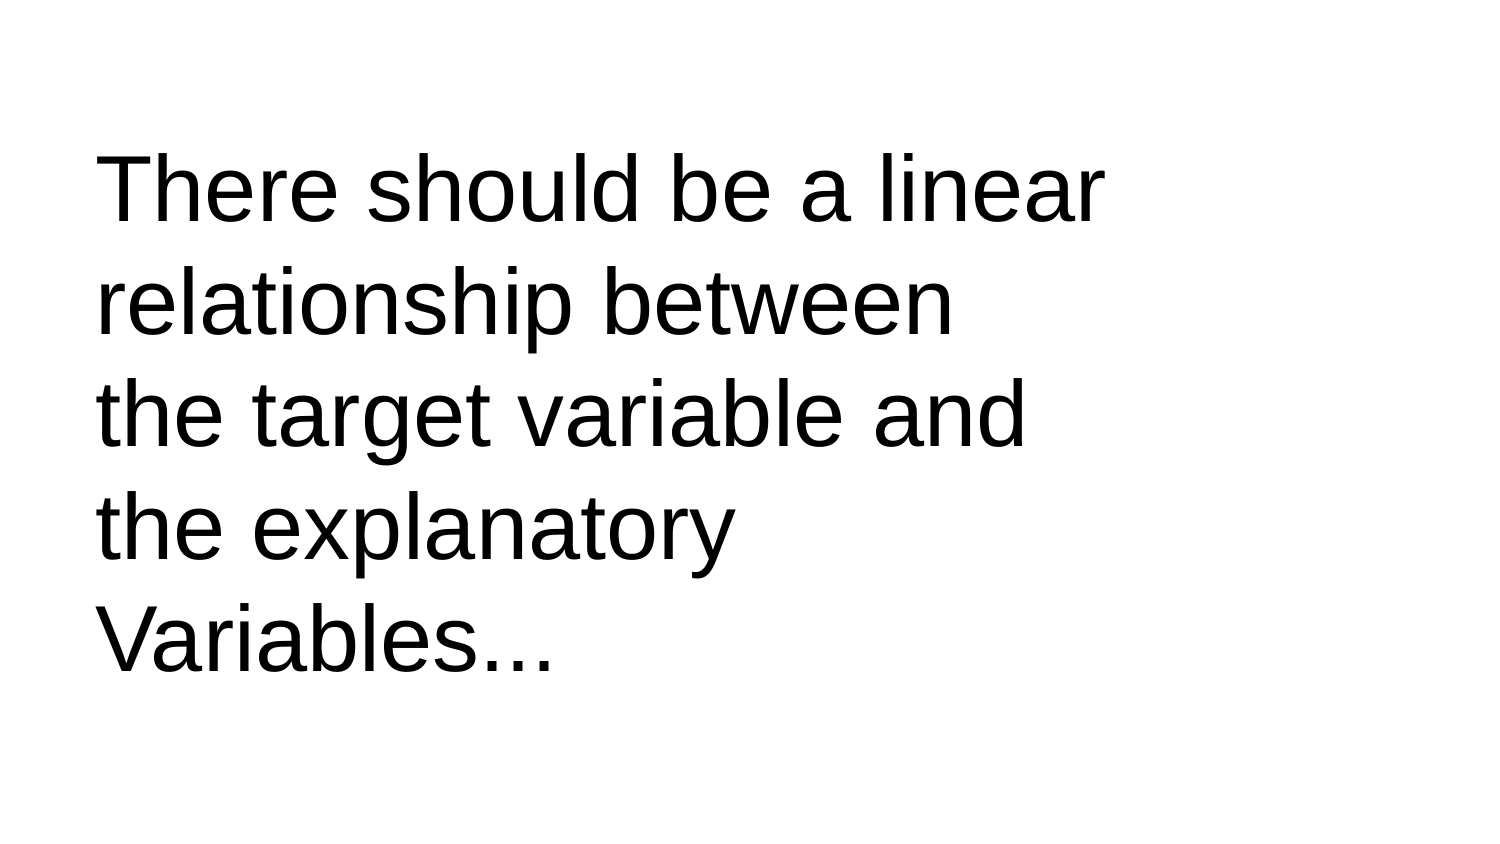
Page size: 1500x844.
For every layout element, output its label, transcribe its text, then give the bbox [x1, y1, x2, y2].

title There should be a linear relationship between the target variable and the explanatory Variables... [80, 73, 1125, 745]
